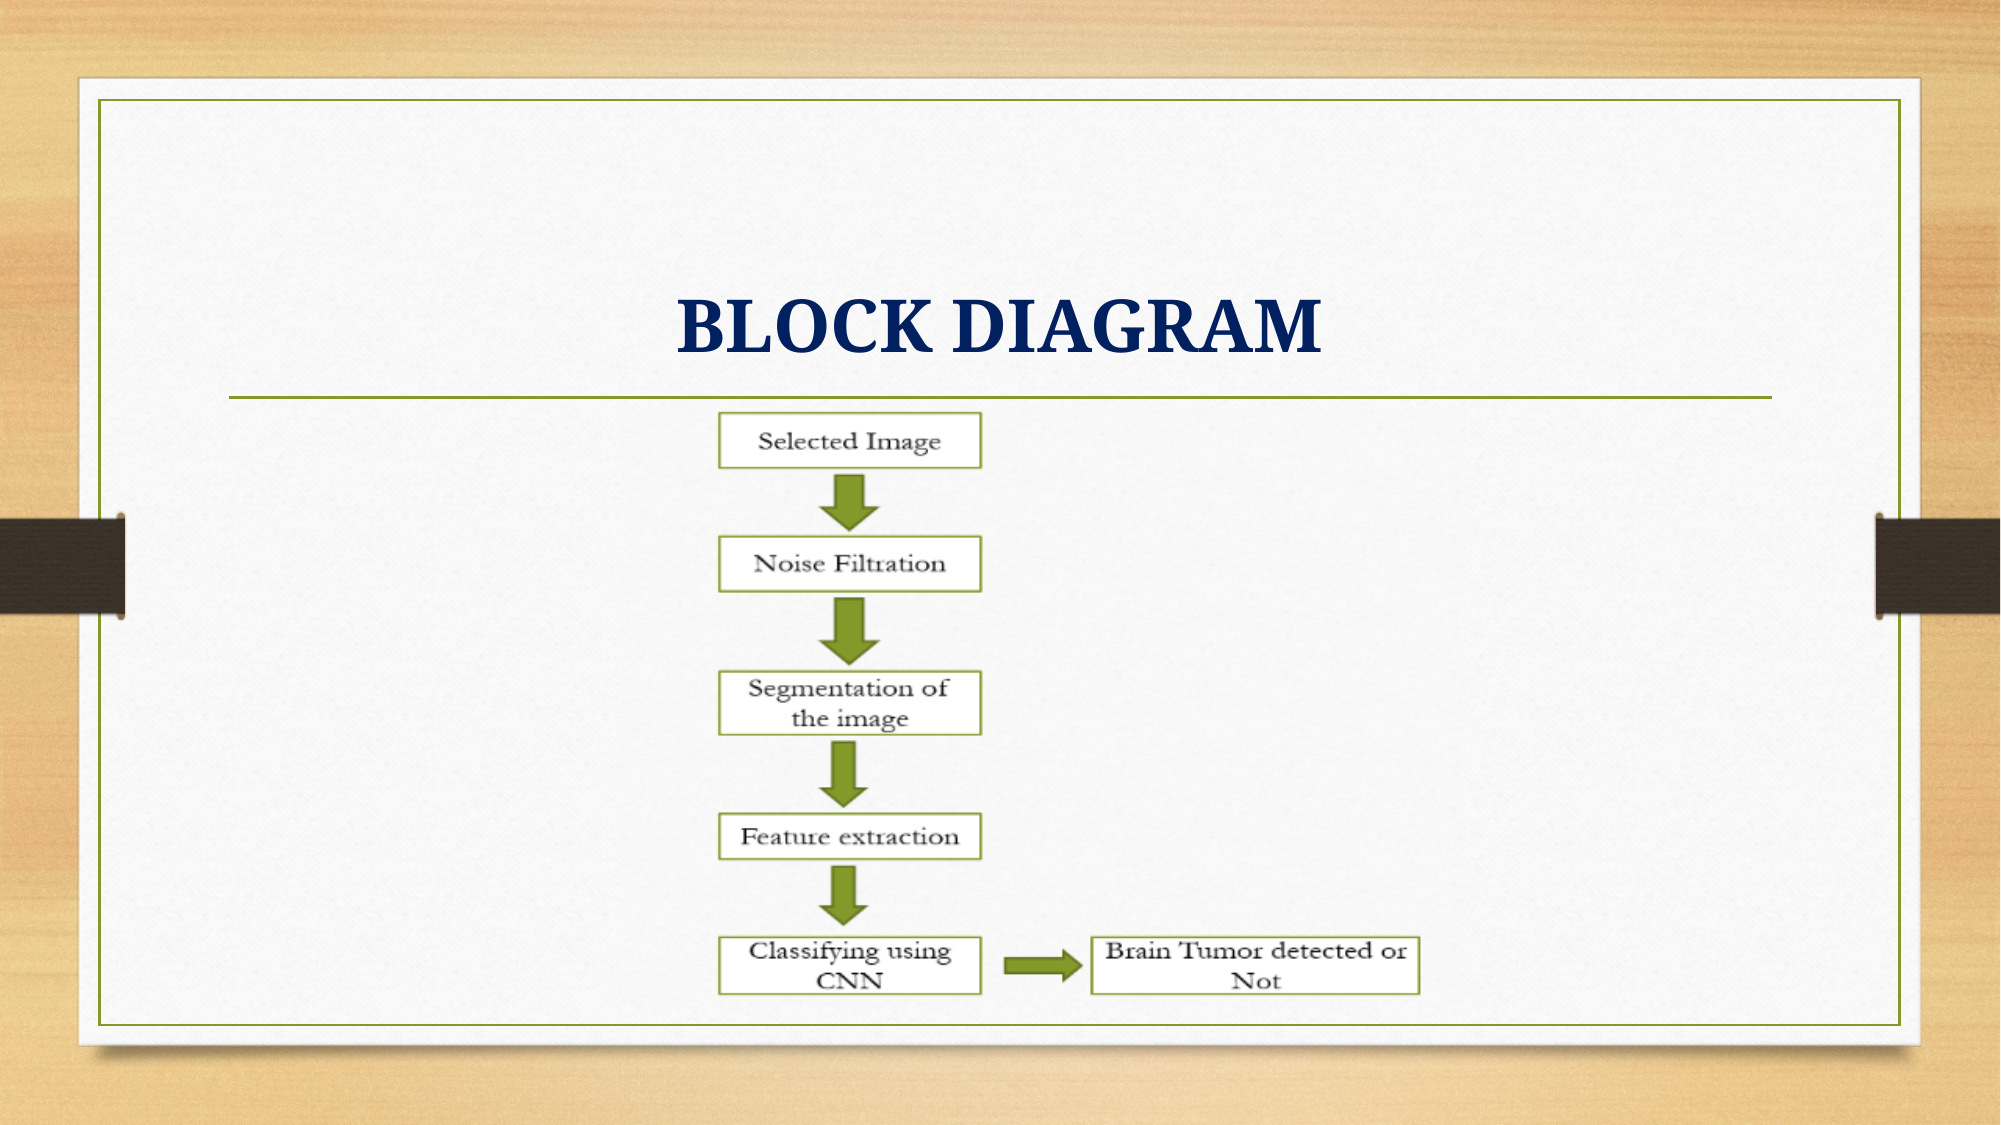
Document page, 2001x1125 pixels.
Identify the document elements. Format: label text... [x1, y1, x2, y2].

picture [0, 0, 2001, 1125]
title BLOCK DIAGRAM [212, 272, 1788, 375]
